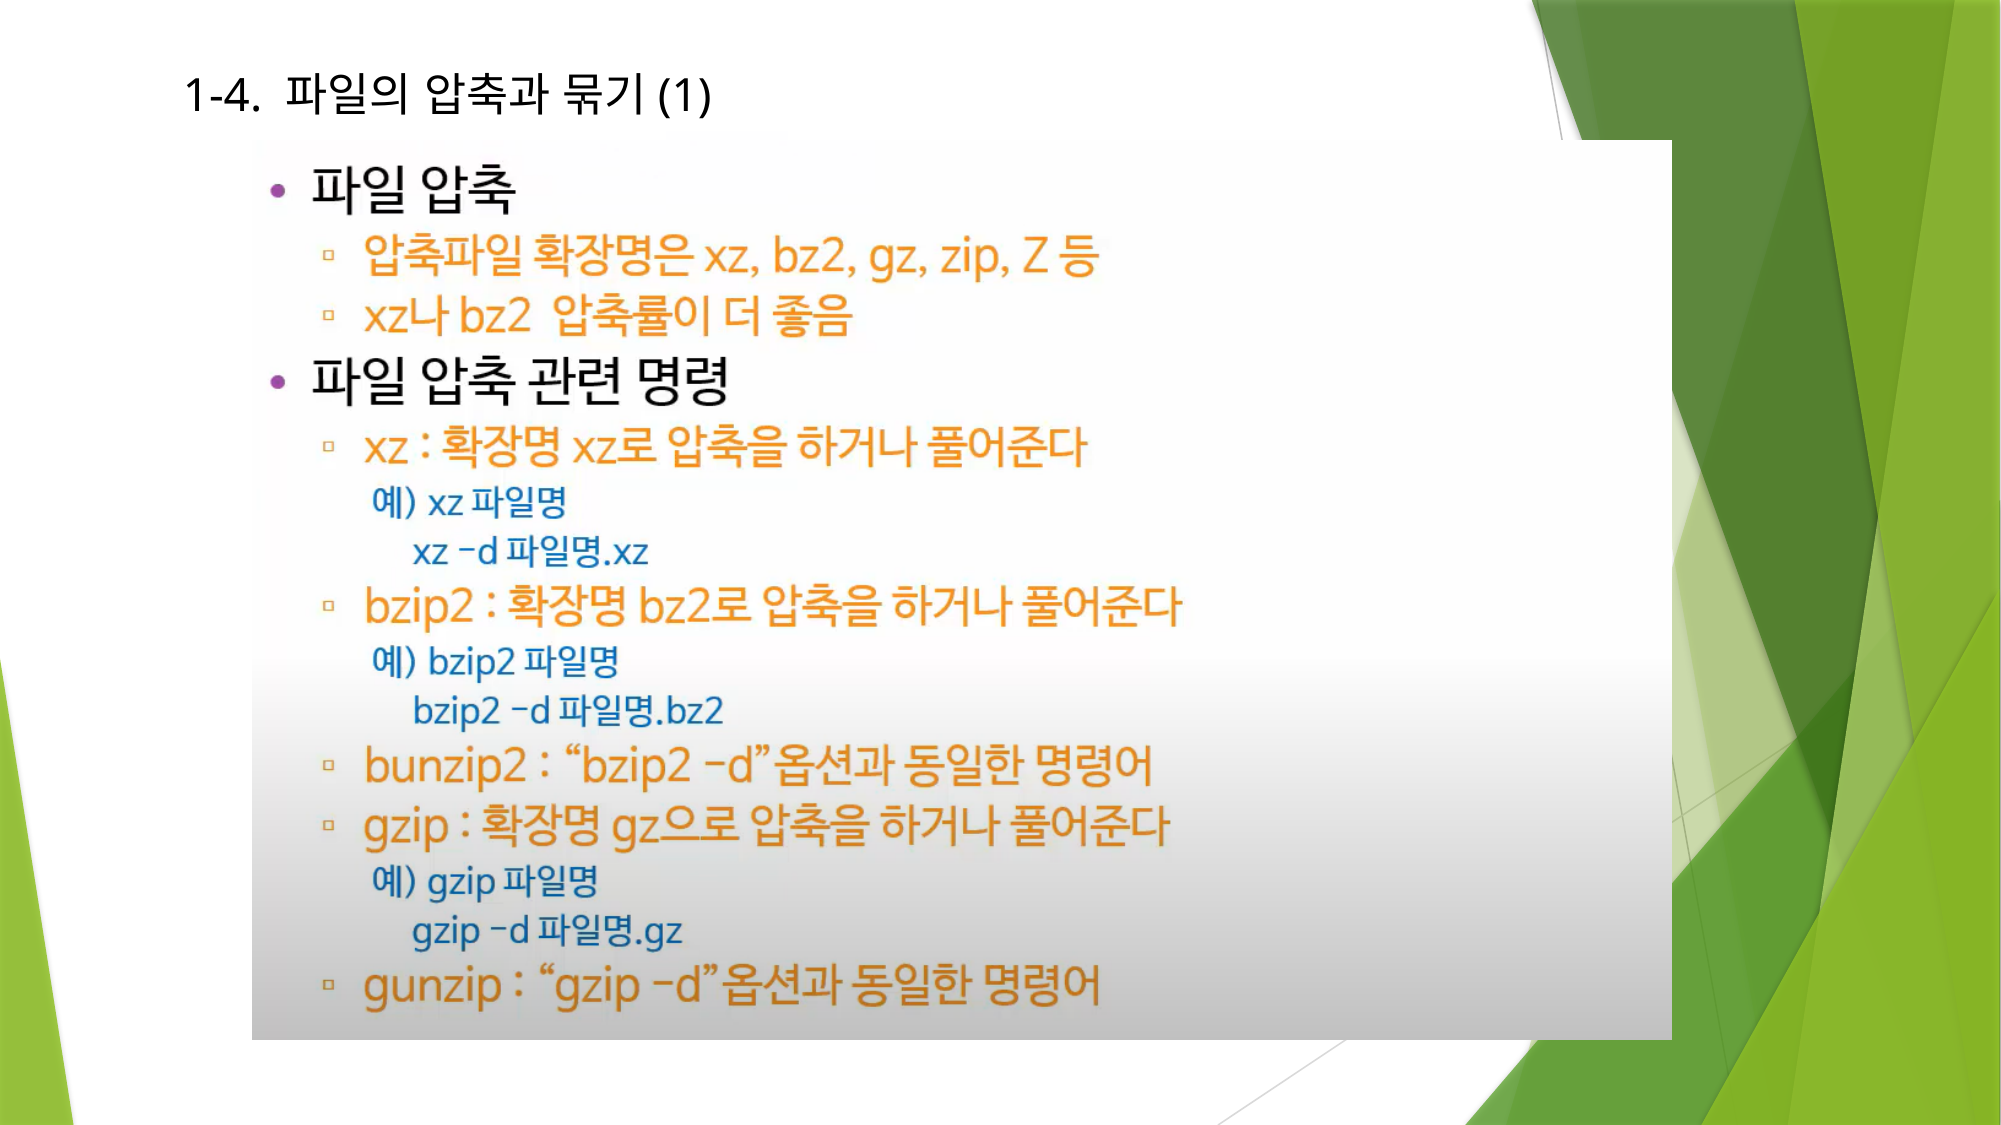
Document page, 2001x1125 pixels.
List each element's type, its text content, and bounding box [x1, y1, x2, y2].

picture [252, 130, 1673, 1041]
text_box 1-4. 파일의 압축과 묶기(1) [168, 41, 1188, 152]
